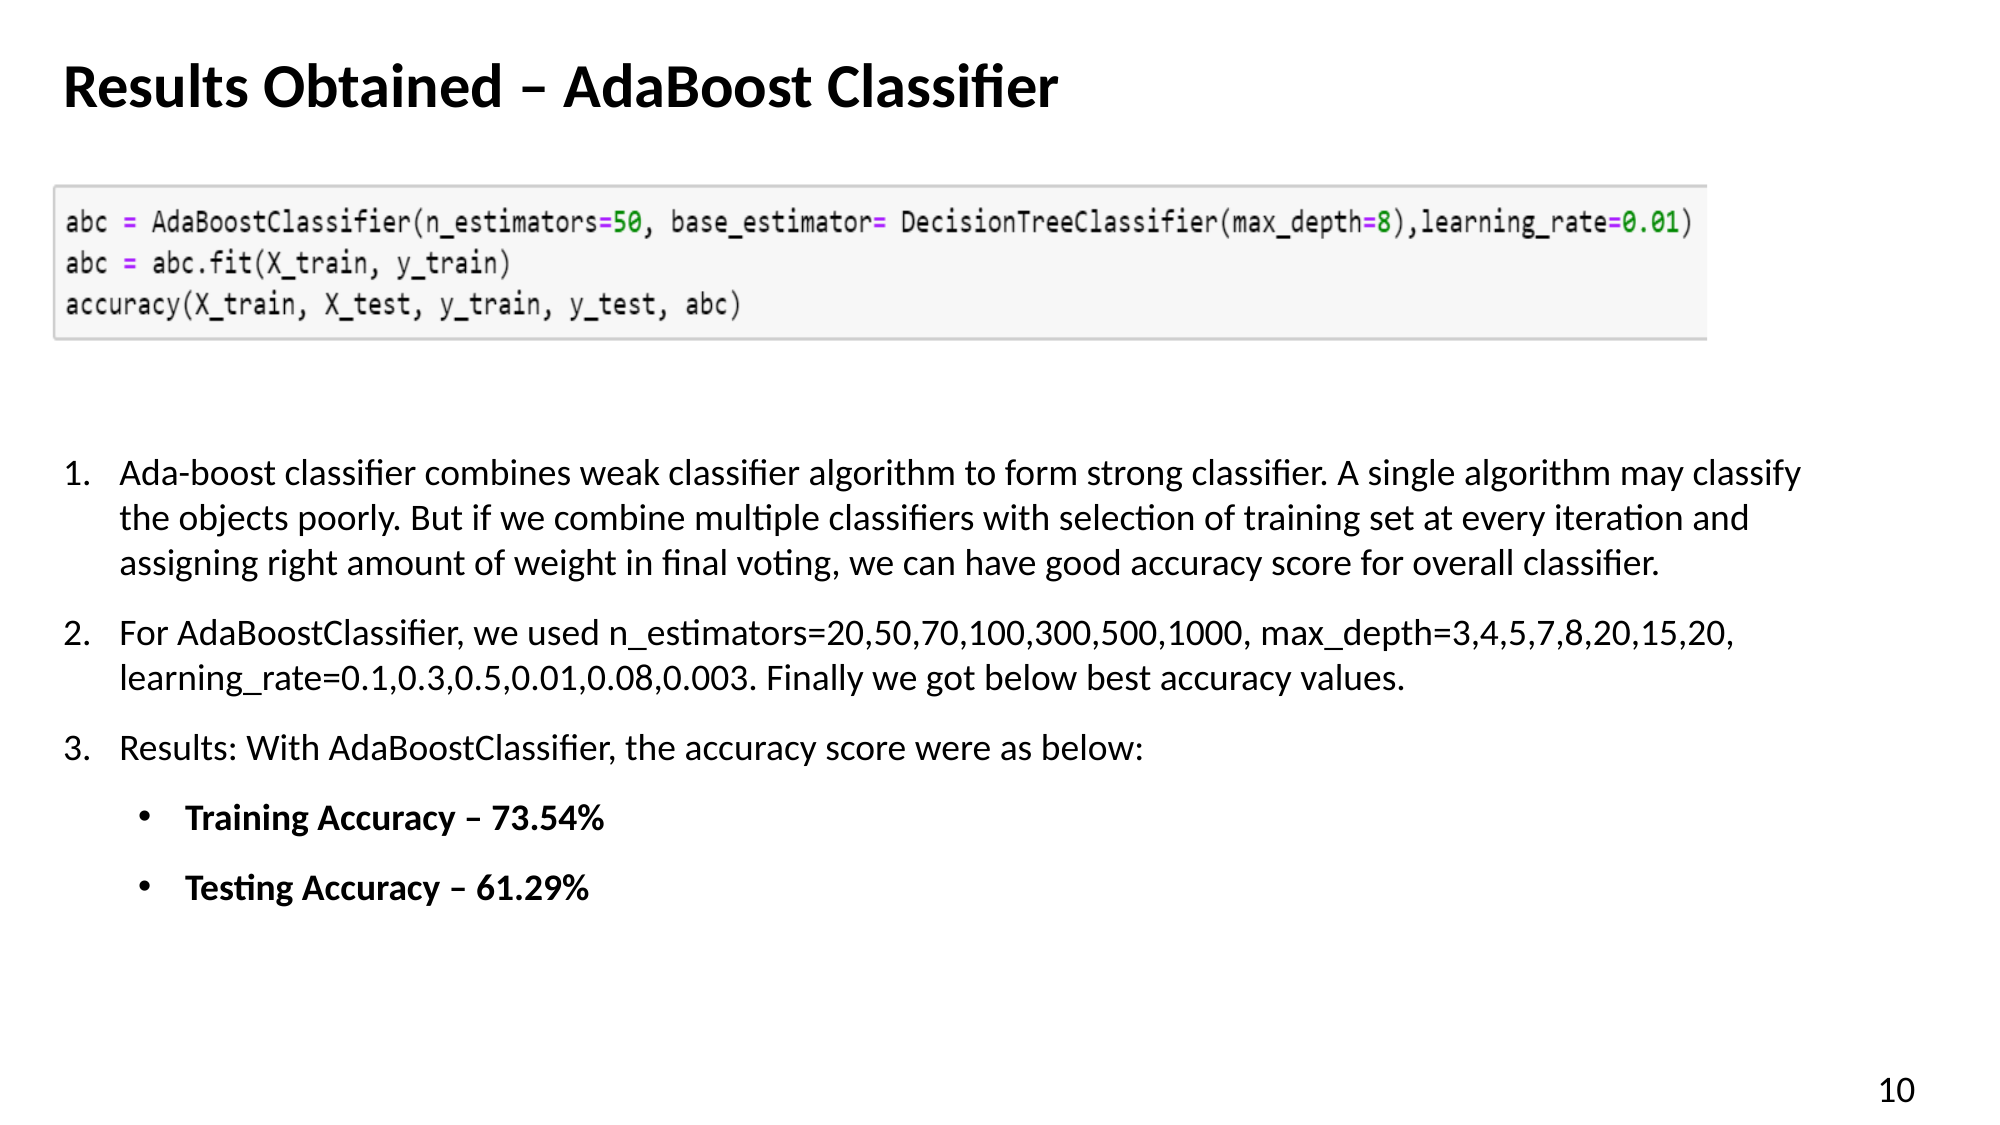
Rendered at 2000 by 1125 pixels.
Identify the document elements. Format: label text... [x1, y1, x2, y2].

picture [47, 181, 1708, 346]
slide_number 10 [1862, 1057, 1967, 1118]
title Results Obtained – AdaBoost Classifier [48, 37, 1967, 126]
list Ada-boost classifier combines weak classifier algorithm to form strong classifier. A single algorithm may classify the objects poorly. But if we combine multiple classifiers with selection of training set at every iteration and assigning right amount of weight in final voting, we can have good accuracy score for overall classifier. For AdaBoostClassifier, we used n_estimators=20,50,70,100,300,500,1000, max_depth=3,4,5,7,8,20,15,20, learning_rate=0.1,0.3,0.5,0.01,0.08,0.003. Finally we got below best accuracy values. Results: With AdaBoostClassifier, the accuracy score were as below: Training Accuracy – 73.54% Testing Accuracy – 61.29% [48, 160, 1822, 985]
